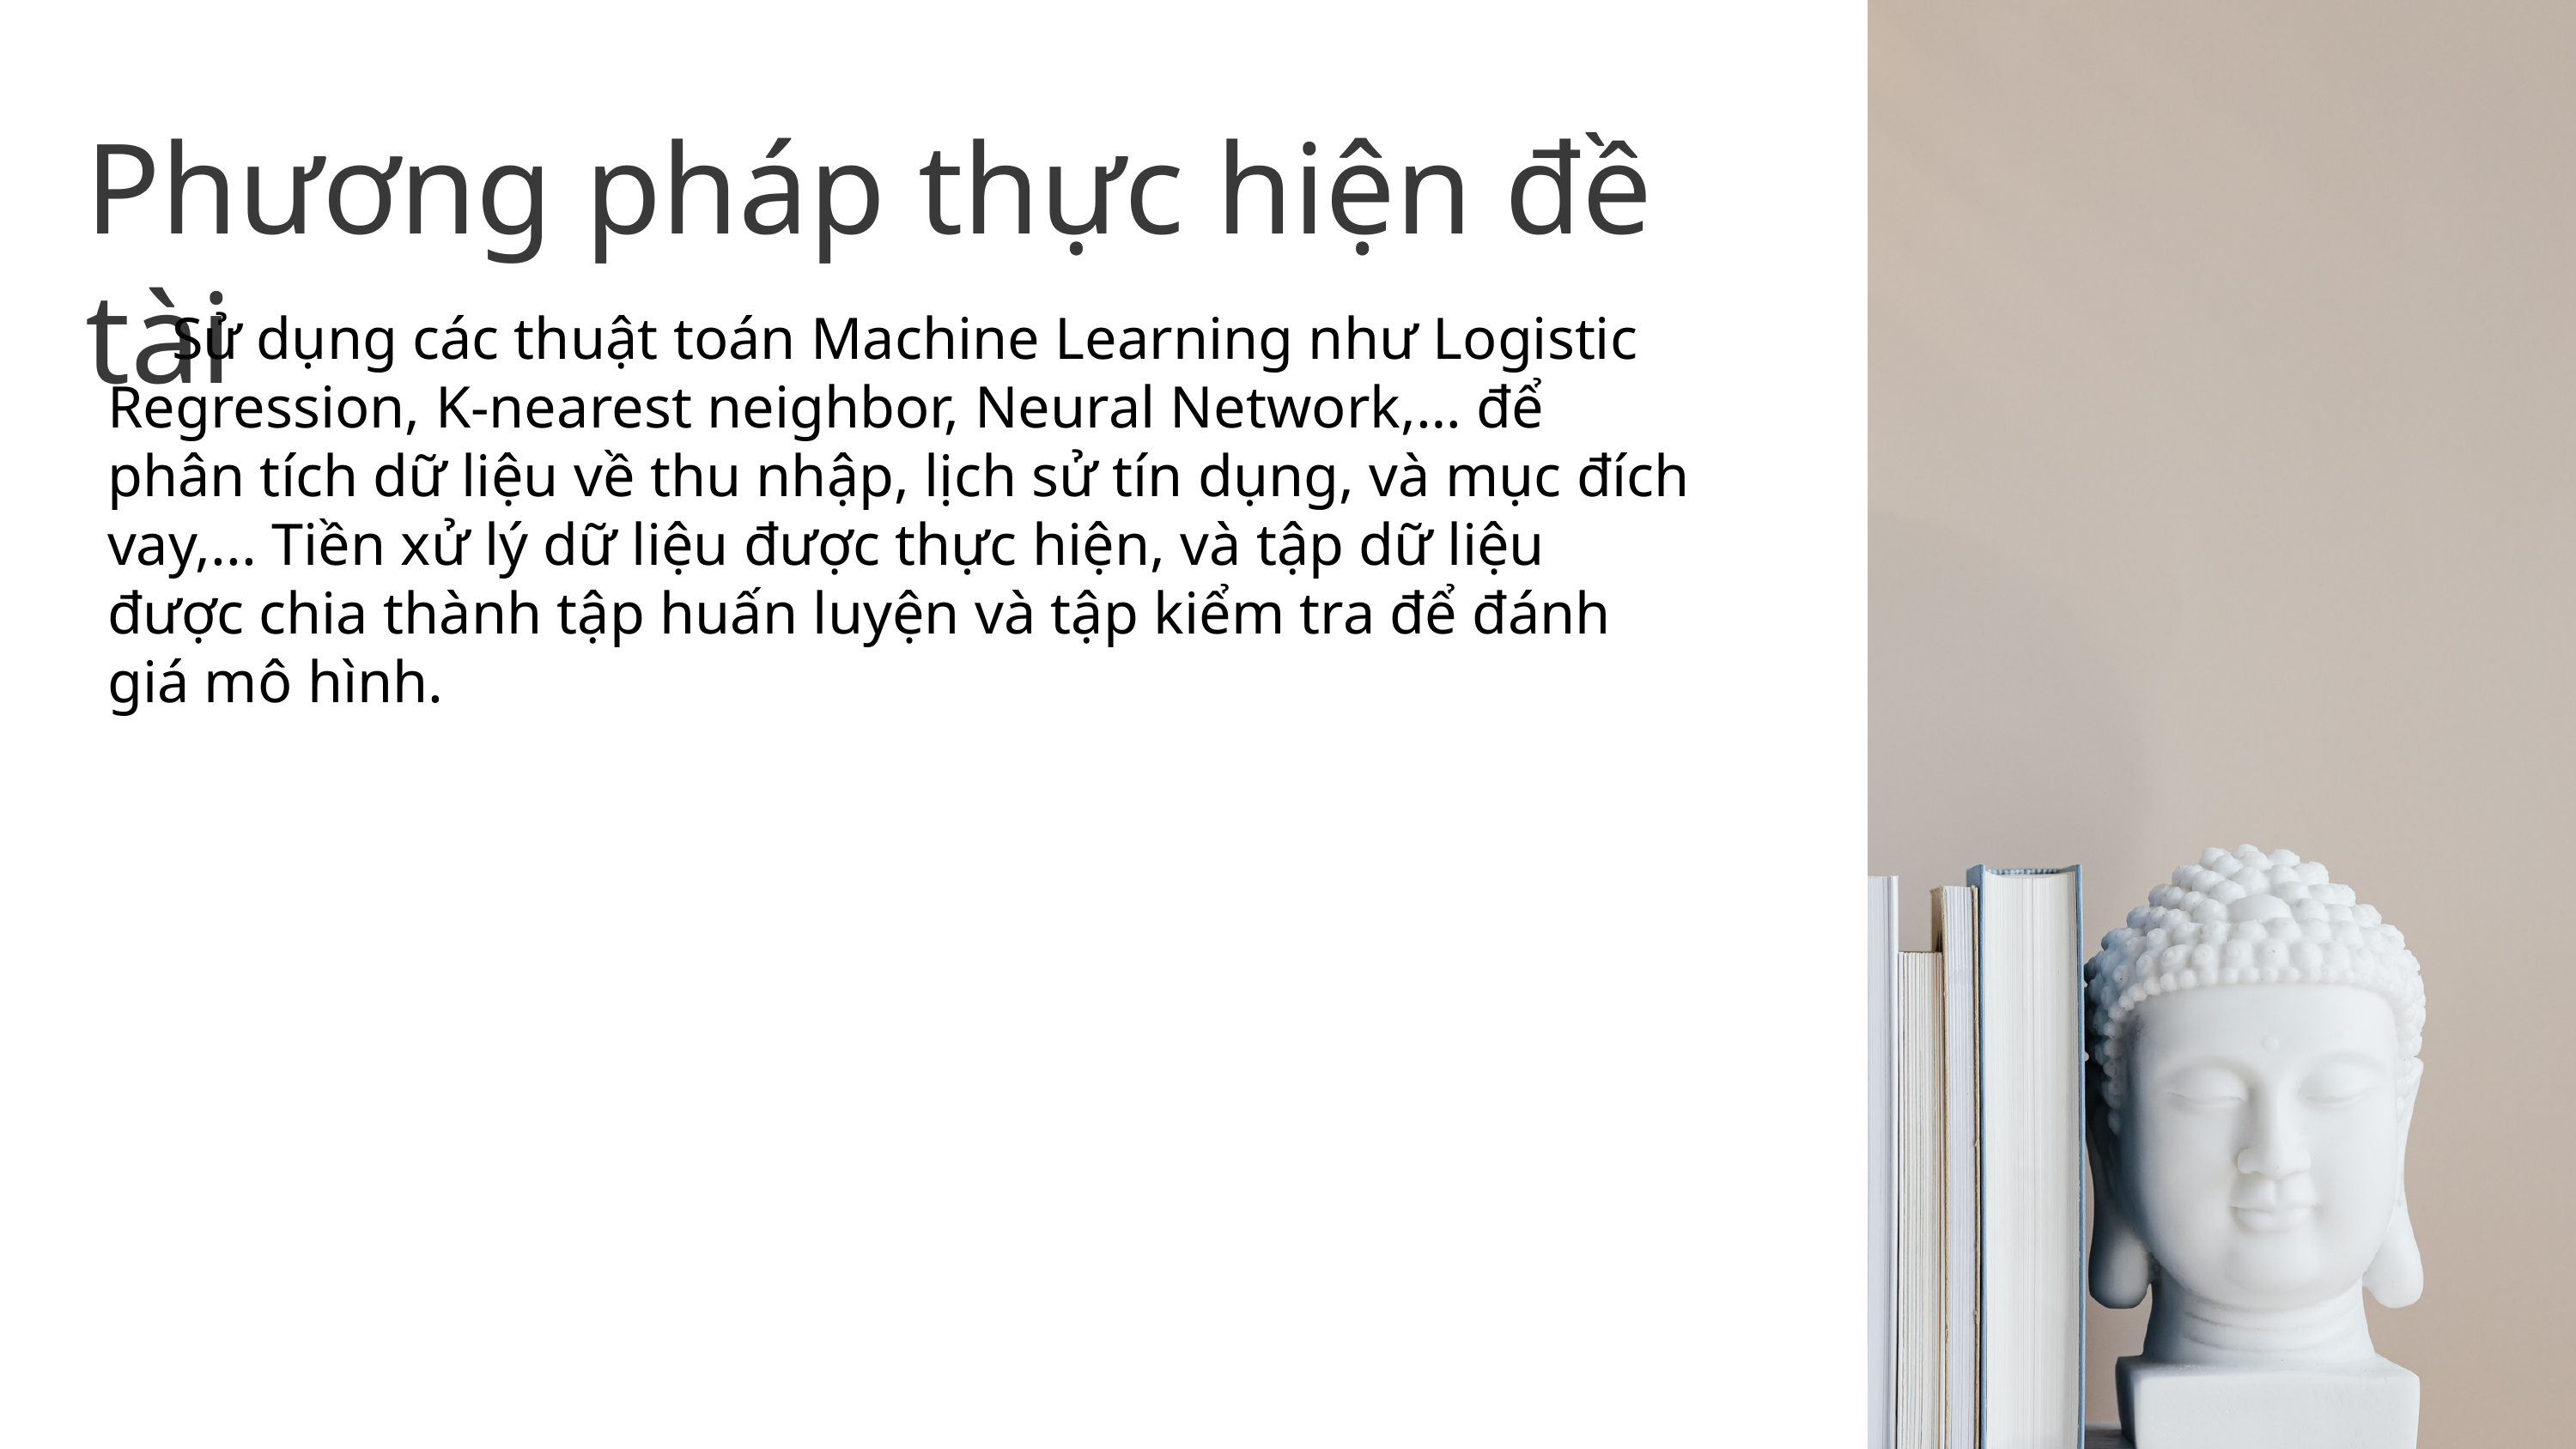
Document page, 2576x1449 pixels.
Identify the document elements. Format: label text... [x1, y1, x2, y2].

text_box Sử dụng các thuật toán Machine Learning như Logistic Regression, K-nearest neighbor, Neural Network,… để phân tích dữ liệu về thu nhập, lịch sử tín dụng, và mục đích vay,... Tiền xử lý dữ liệu được thực hiện, và tập dữ liệu được chia thành tập huấn luyện và tập kiểm tra để đánh giá mô hình. [107, 302, 1696, 714]
text_box Phương pháp thực hiện đề tài [85, 109, 1696, 409]
text_box [1867, 0, 2576, 1449]
